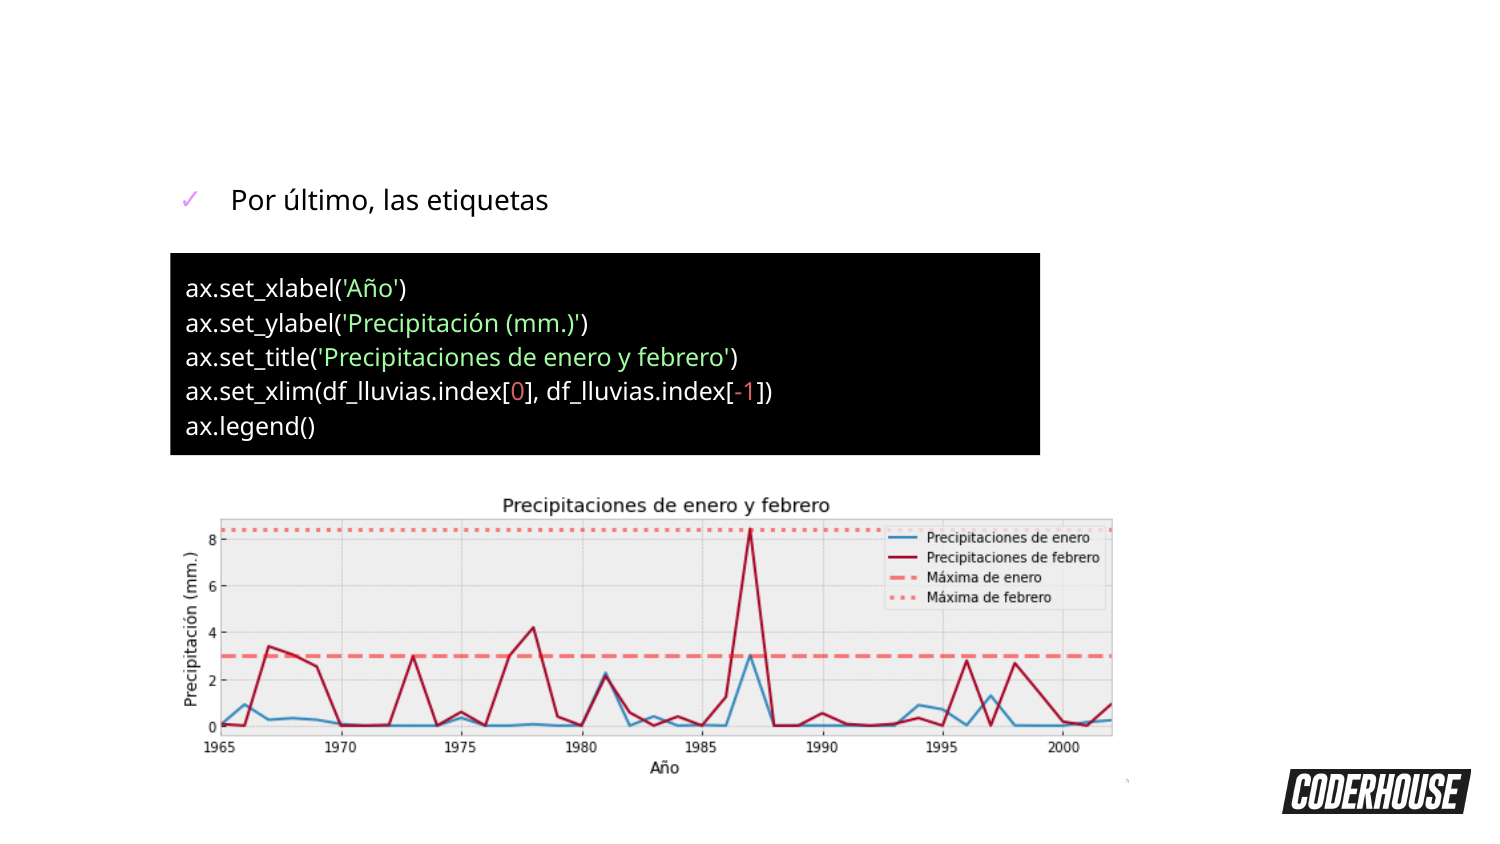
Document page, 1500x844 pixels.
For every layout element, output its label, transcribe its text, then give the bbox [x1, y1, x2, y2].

text_box Por último, las etiquetas [140, 167, 1209, 452]
picture [170, 483, 1129, 783]
picture [1281, 769, 1471, 814]
text_box ax.set_xlabel('Año') ax.set_ylabel('Precipitación (mm.)') ax.set_title('Precipitaciones de enero y febrero') ax.set_xlim(df_lluvias.index[0], df_lluvias.index[-1]) ax.legend() [170, 253, 1041, 456]
